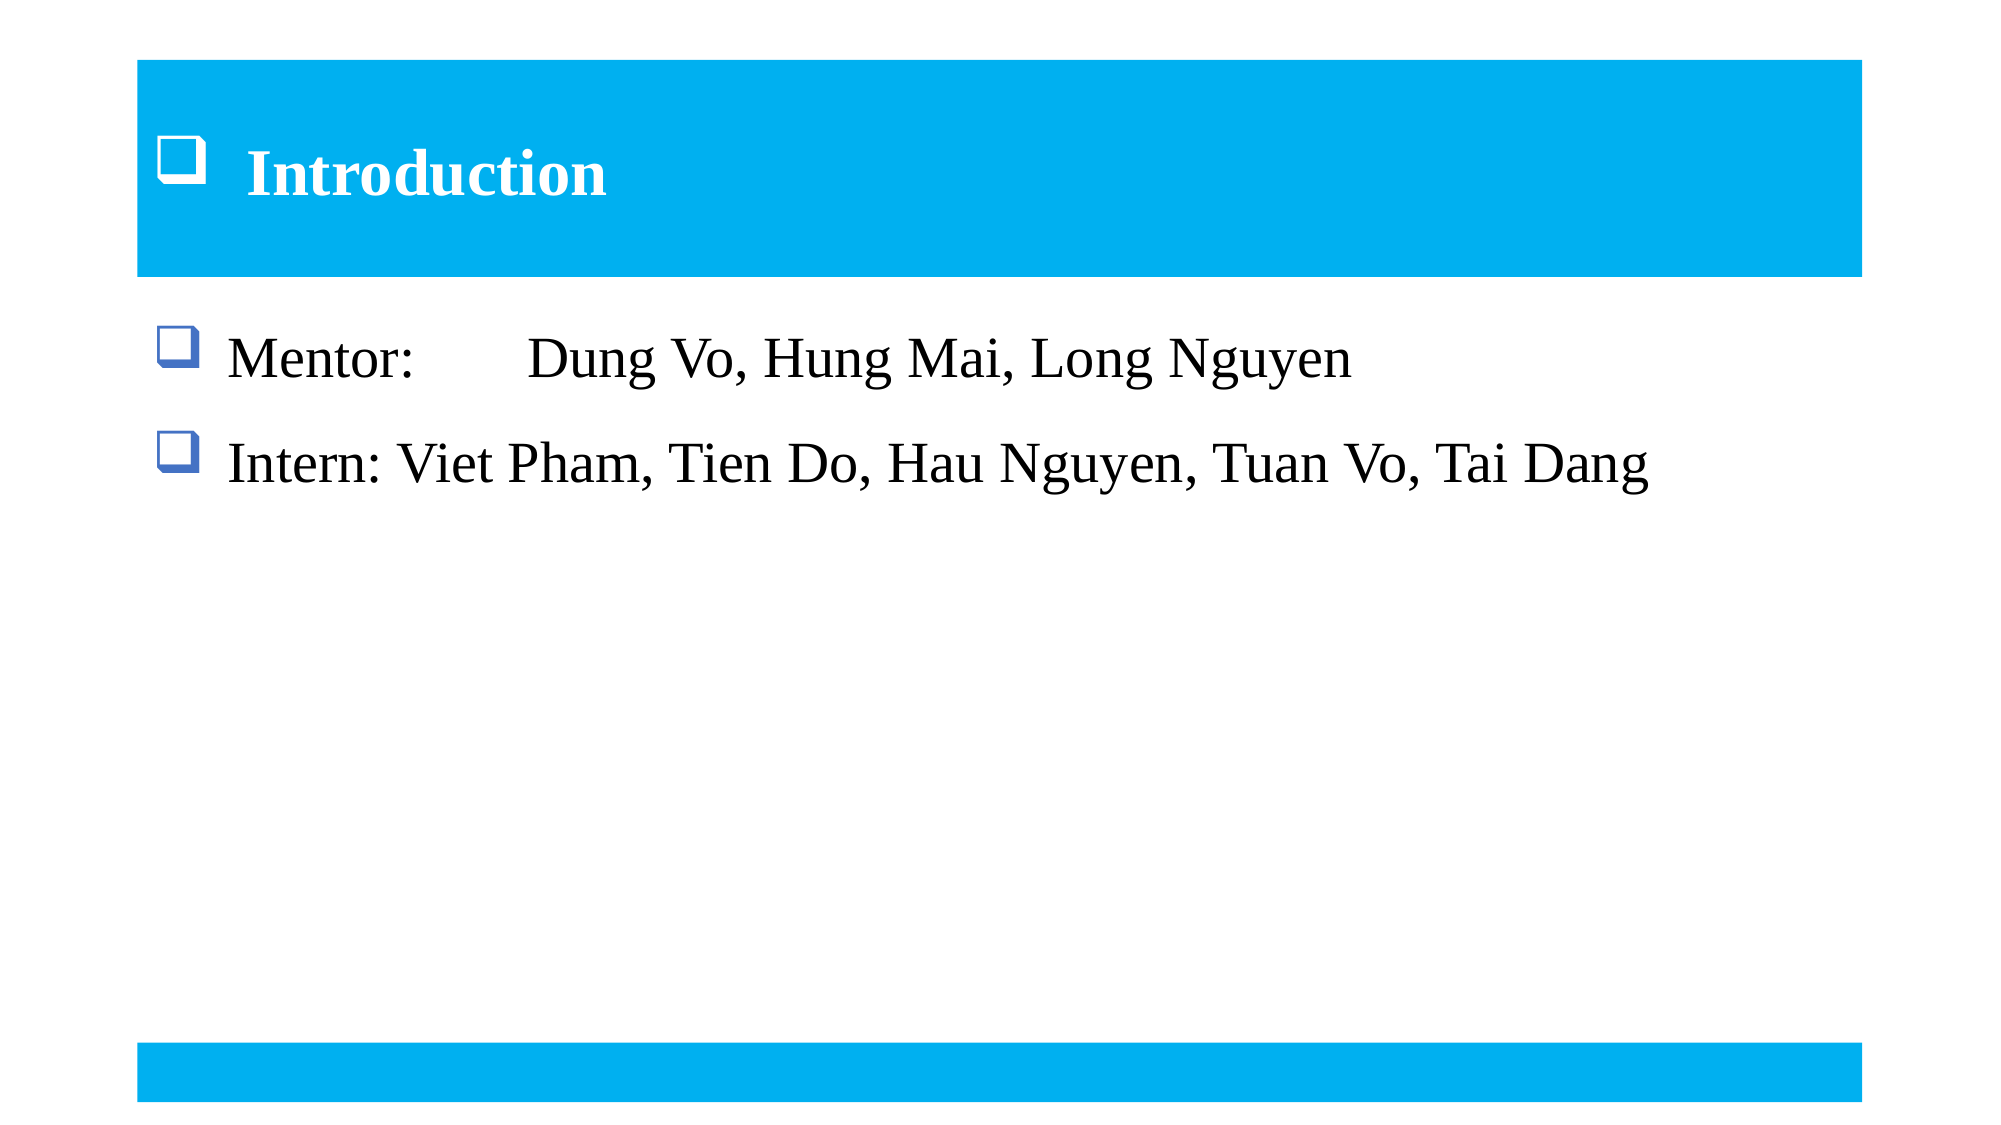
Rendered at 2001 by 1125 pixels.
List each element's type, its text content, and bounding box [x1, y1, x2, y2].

text_box [137, 1042, 1863, 1103]
text_box Introduction [137, 59, 1863, 276]
text_box Mentor: Dung Vo, Hung Mai, Long Nguyen Intern: Viet Pham, Tien Do, Hau Nguyen, Tuan Vo, Tai Dang [137, 276, 1863, 991]
